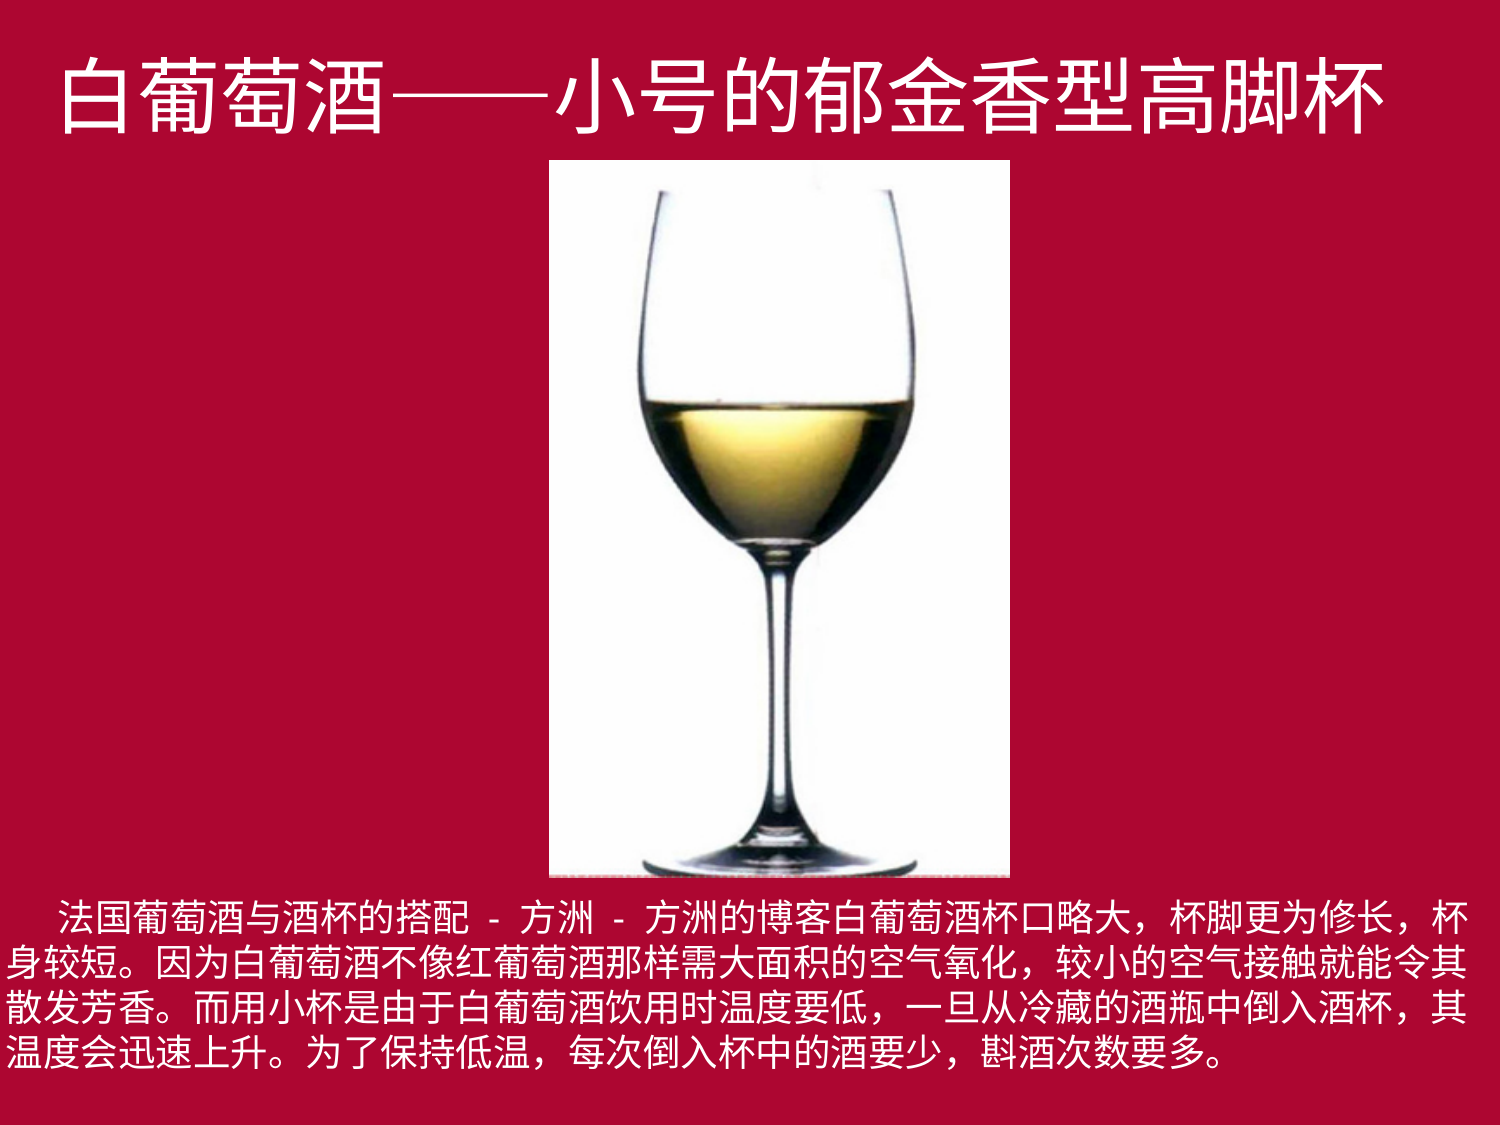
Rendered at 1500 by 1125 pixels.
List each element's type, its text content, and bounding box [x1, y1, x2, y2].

picture [548, 160, 1011, 879]
text_box 法国葡萄酒与酒杯的搭配 - 方洲 - 方洲的博客白葡萄酒杯口略大，杯脚更为修长，杯身较短。因为白葡萄酒不像红葡萄酒那样需大面积的空气氧化，较小的空气接触就能令其散发芳香。而用小杯是由于白葡萄酒饮用时温度要低，一旦从冷藏的酒瓶中倒入酒杯，其温度会迅速上升。为了保持低温，每次倒入杯中的酒要少，斟酒次数要多。 [0, 882, 1500, 1075]
title 白葡萄酒——小号的郁金香型高脚杯 [0, 0, 1459, 188]
